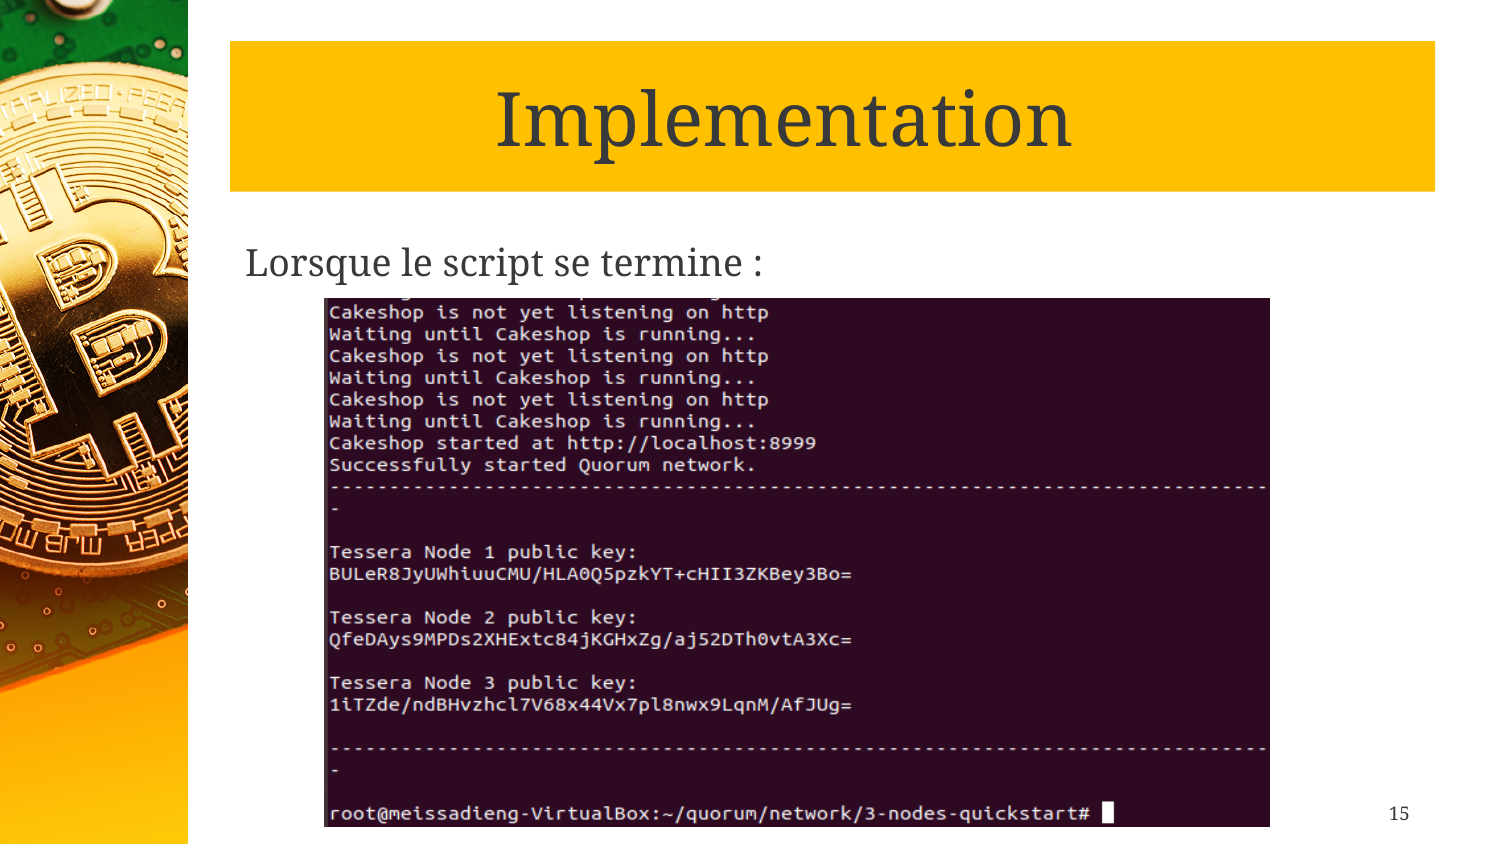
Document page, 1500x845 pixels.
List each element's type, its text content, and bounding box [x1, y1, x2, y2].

list Lorsque le script se termine : [230, 209, 1436, 828]
title Implementation [230, 41, 1436, 192]
picture [0, 0, 1500, 844]
